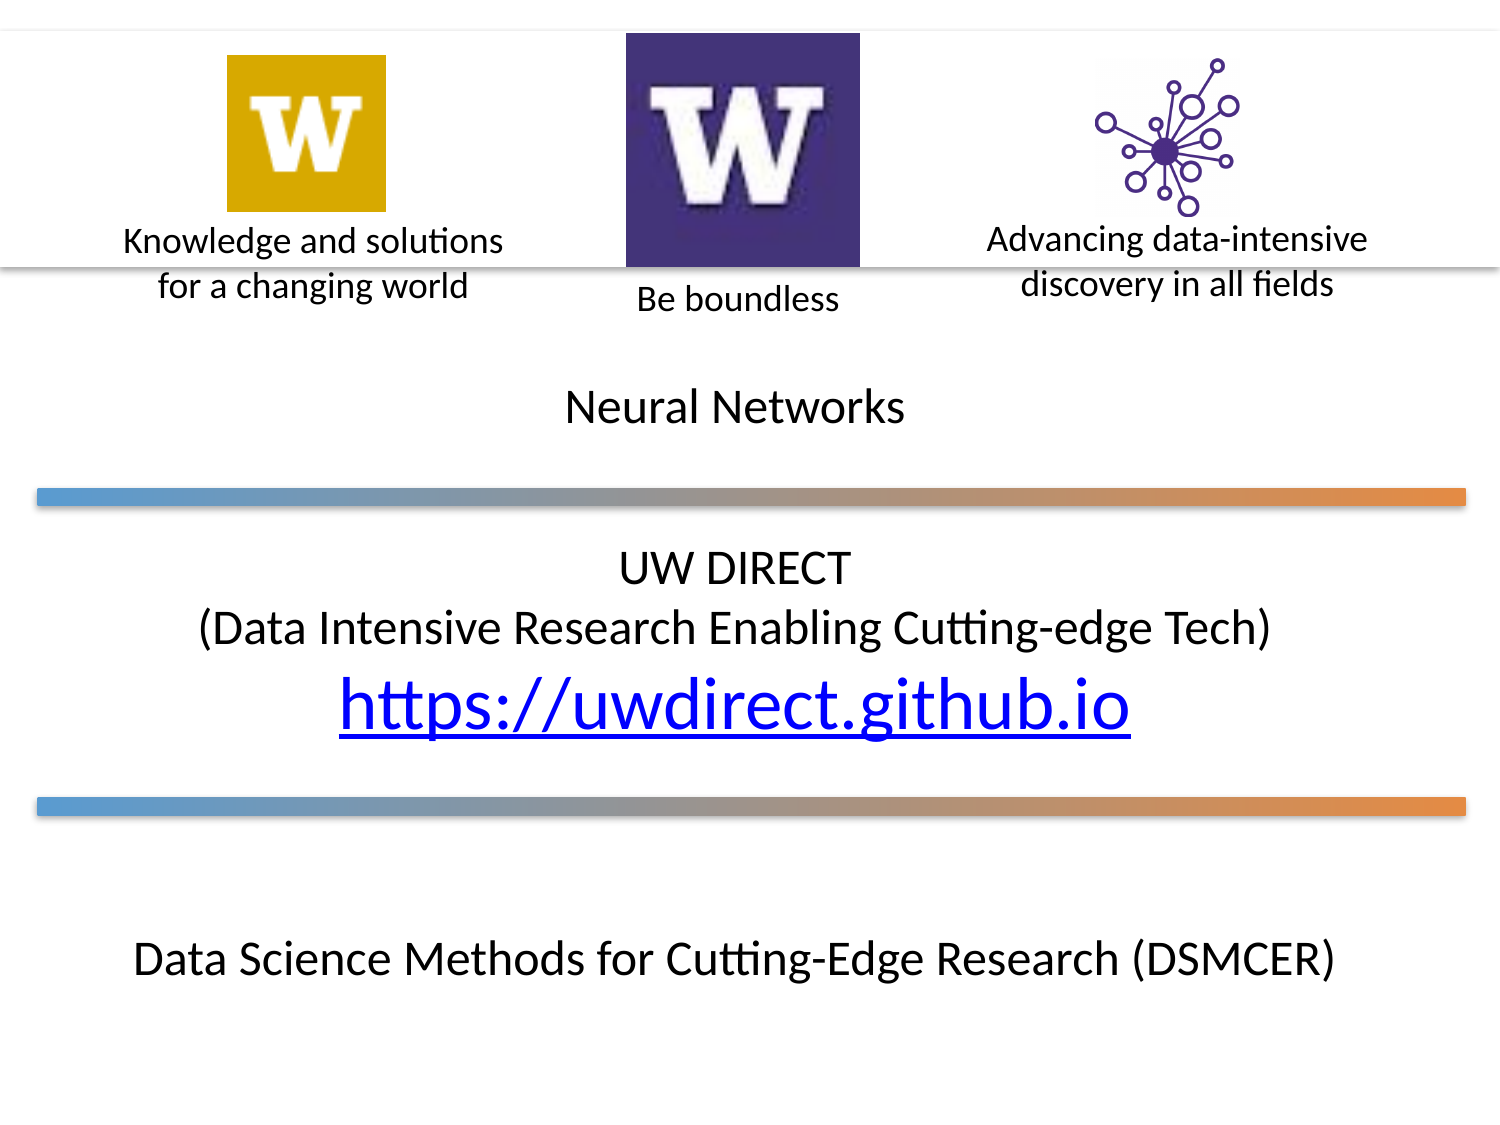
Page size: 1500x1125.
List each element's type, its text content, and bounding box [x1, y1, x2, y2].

picture [1095, 58, 1240, 218]
text_box Advancing data-intensive discovery in all fields [944, 206, 1411, 312]
text_box Knowledge and solutions for a changing world [97, 208, 530, 314]
text_box [37, 797, 97, 816]
title Neural Networks [97, 341, 1373, 461]
text_box Data Science Methods for Cutting-Edge Research (DSMCER) [97, 893, 1373, 1018]
text_box UW DIRECT (Data Intensive Research Enabling Cutting-edge Tech) https://uwdirect.github.io [97, 461, 1373, 818]
text_box [0, 31, 628, 267]
picture [626, 33, 860, 267]
text_box [859, 31, 1500, 267]
text_box [1373, 487, 1466, 507]
text_box [1373, 797, 1466, 816]
text_box Be boundless [556, 266, 921, 326]
text_box [37, 487, 97, 507]
picture [227, 55, 387, 213]
